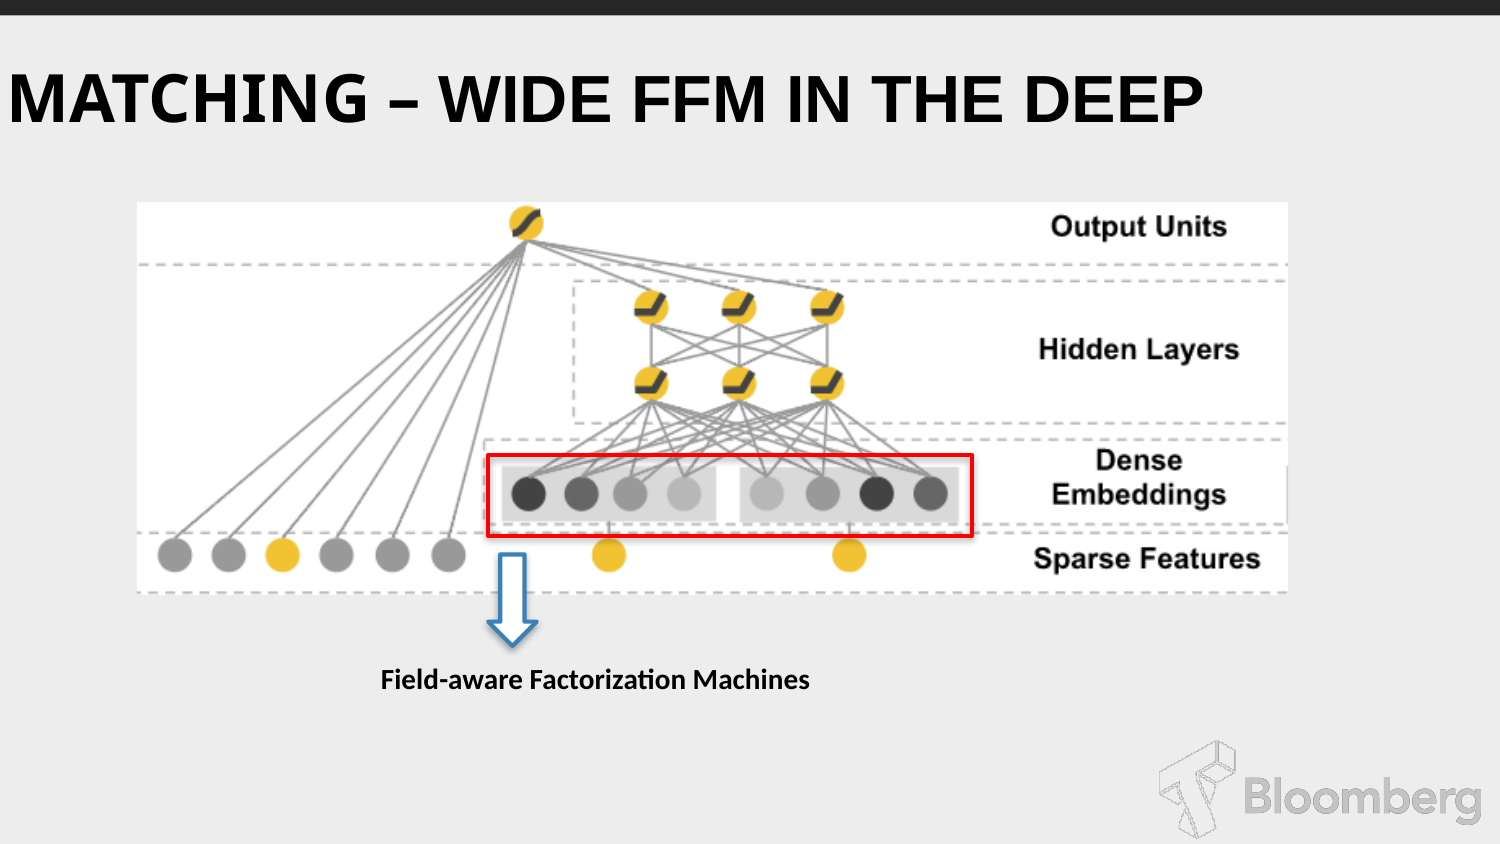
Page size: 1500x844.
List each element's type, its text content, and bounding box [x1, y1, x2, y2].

picture [136, 202, 1289, 595]
text_box MATCHING – WIDE FFM IN THE DEEP [0, 48, 1500, 144]
picture [1142, 734, 1481, 844]
text_box [0, 0, 1500, 16]
text_box Field-aware Factorization Machines [373, 652, 819, 703]
text_box [488, 605, 537, 646]
